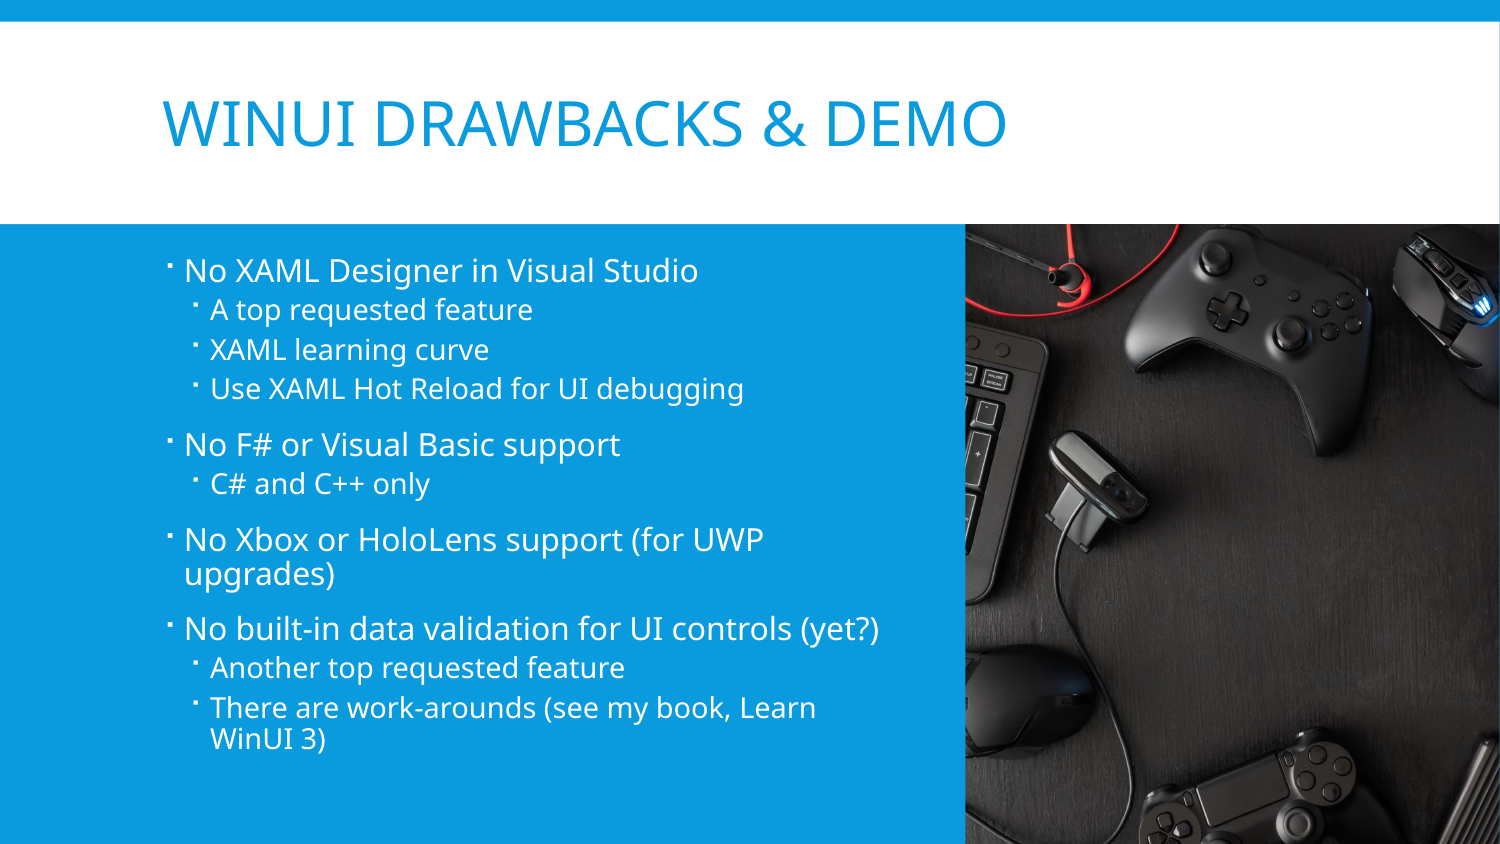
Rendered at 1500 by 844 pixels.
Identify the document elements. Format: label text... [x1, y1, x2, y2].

picture [965, 223, 1500, 844]
title WinUI Drawbacks & Demo [147, 34, 1352, 221]
list No XAML Designer in Visual Studio A top requested feature XAML learning curve Use XAML Hot Reload for UI debugging No F# or Visual Basic support C# and C++ only No Xbox or HoloLens support (for UWP upgrades) No built-in data validation for UI controls (yet?) Another top requested feature There are work-arounds (see my book, Learn WinUI 3) [147, 247, 919, 765]
